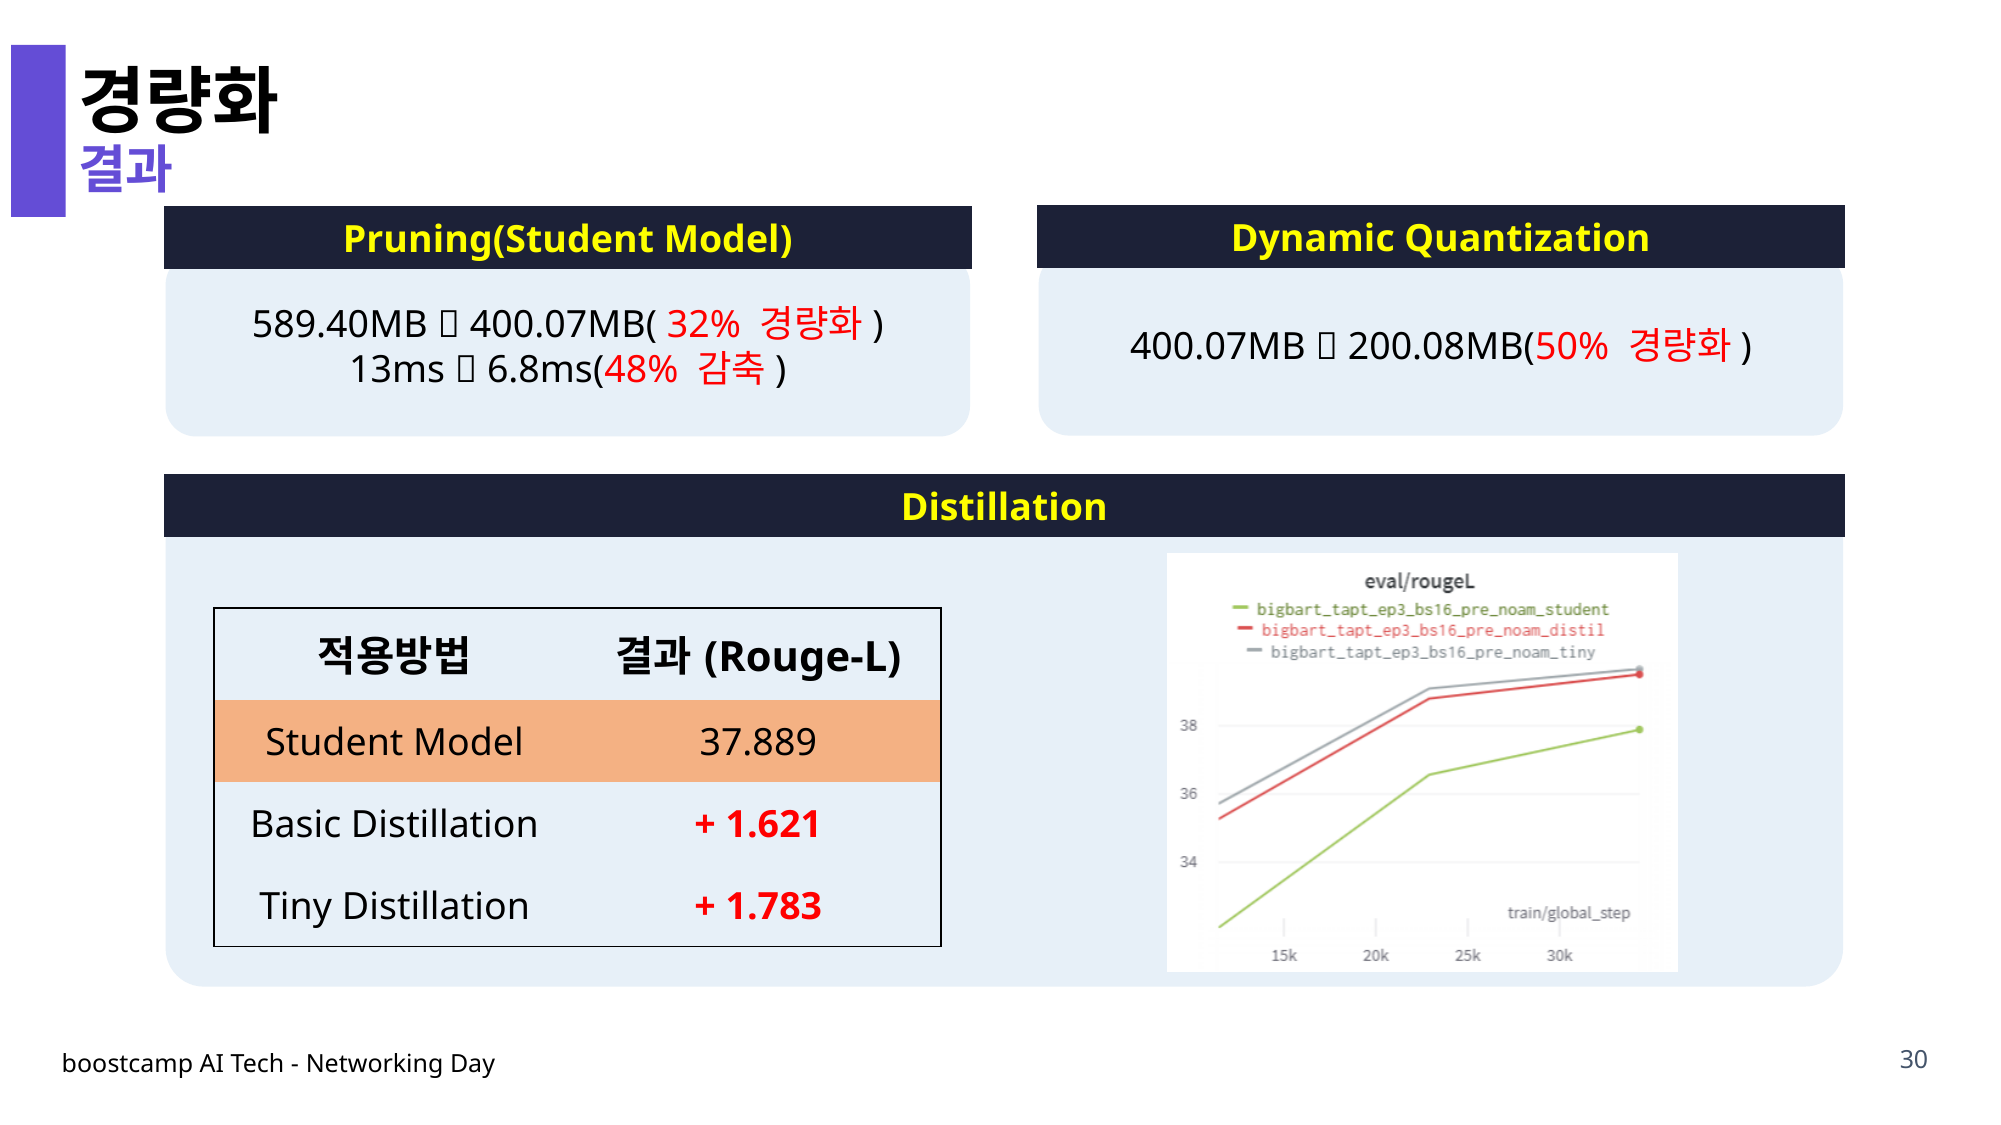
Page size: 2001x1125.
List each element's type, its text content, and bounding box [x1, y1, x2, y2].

text_box 경량화 결과 [54, 47, 1944, 218]
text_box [165, 475, 1844, 987]
slide_number 30 [1493, 1025, 1944, 1086]
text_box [165, 206, 1844, 437]
text_box [10, 44, 67, 218]
